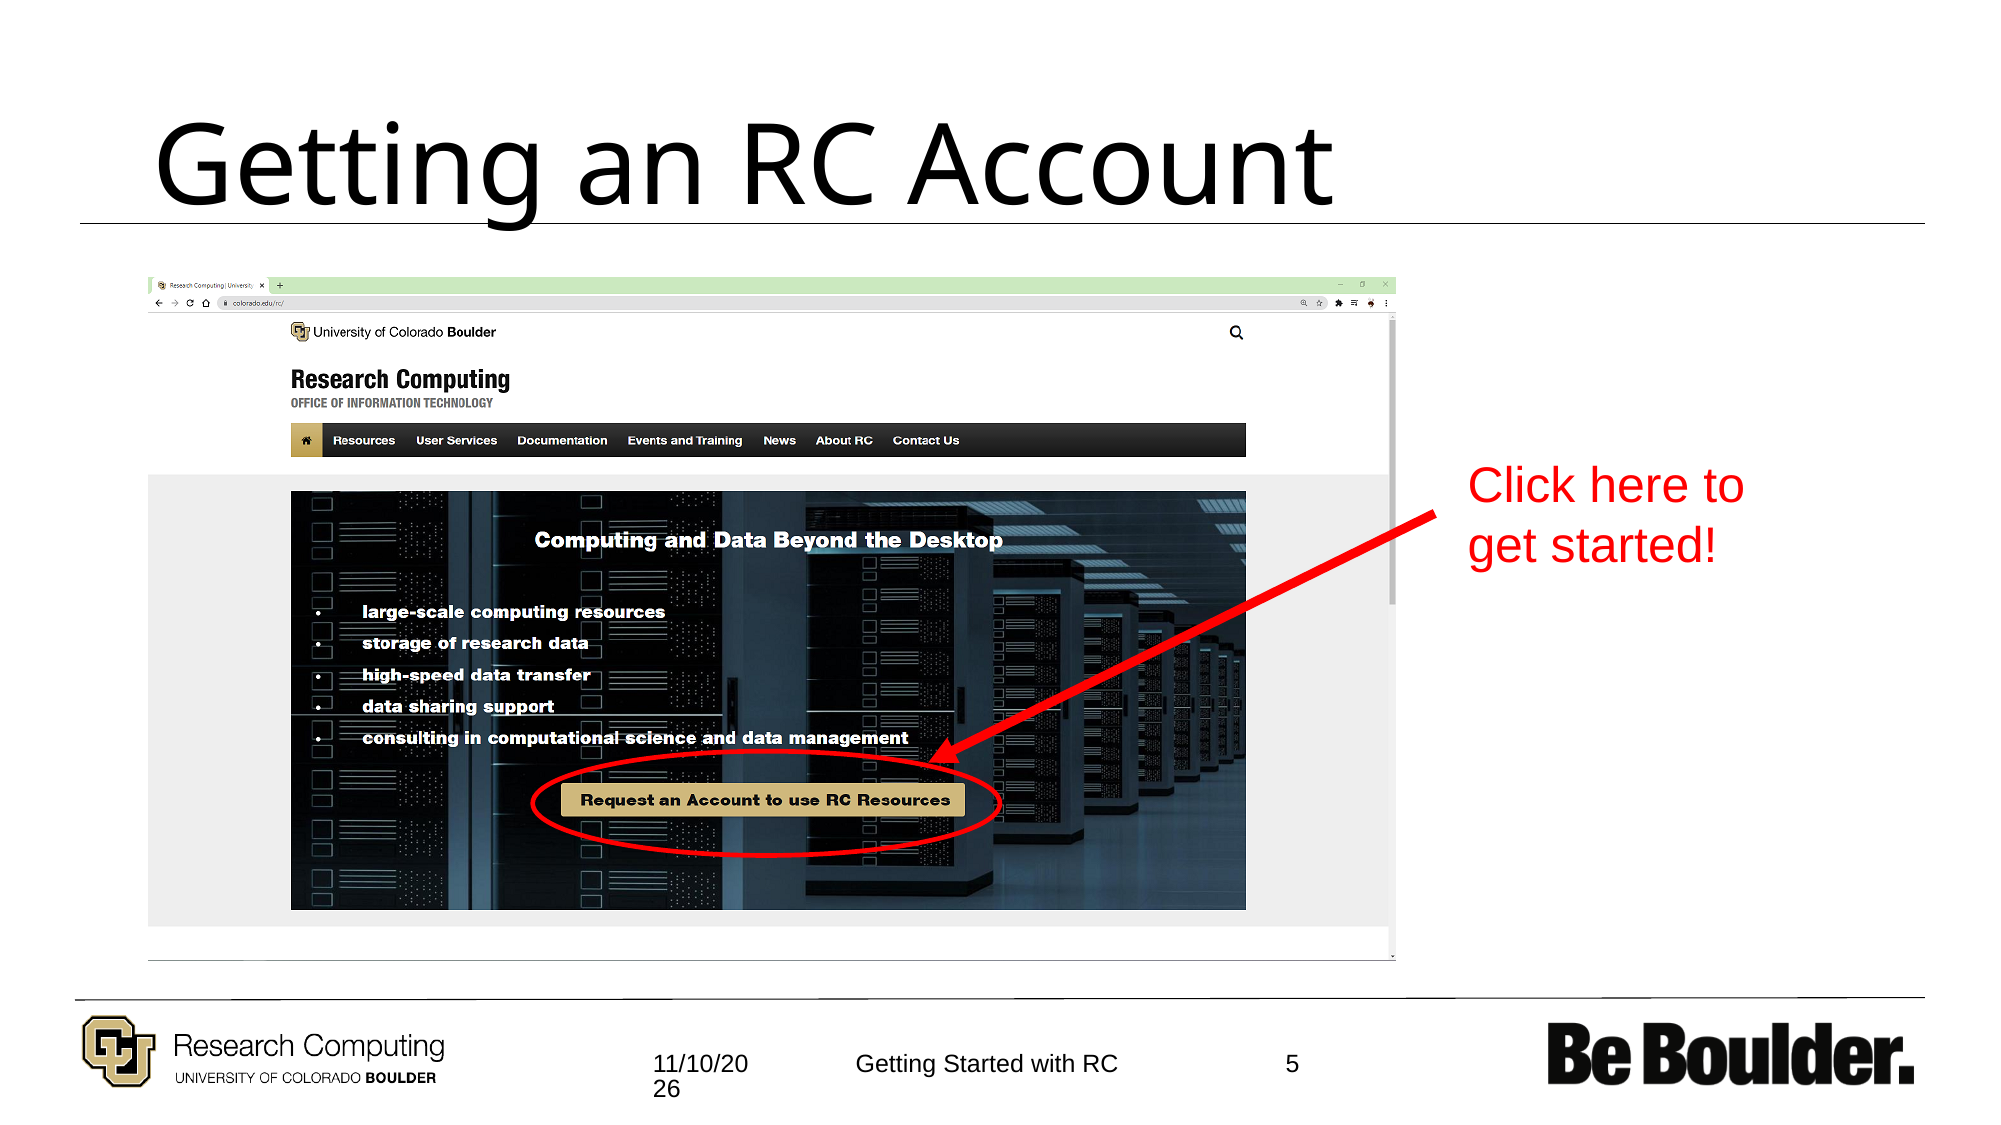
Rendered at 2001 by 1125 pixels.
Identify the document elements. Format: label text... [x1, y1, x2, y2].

slide_number 5 [1202, 1032, 1315, 1093]
picture [1524, 1015, 1938, 1088]
picture [81, 1015, 444, 1088]
title Getting an RC Account [137, 59, 1863, 278]
footer Getting Started with RC [772, 1032, 1202, 1093]
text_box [928, 513, 1435, 763]
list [148, 277, 1396, 961]
text_box Click here to get started! [1452, 445, 1831, 580]
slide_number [637, 1032, 772, 1093]
